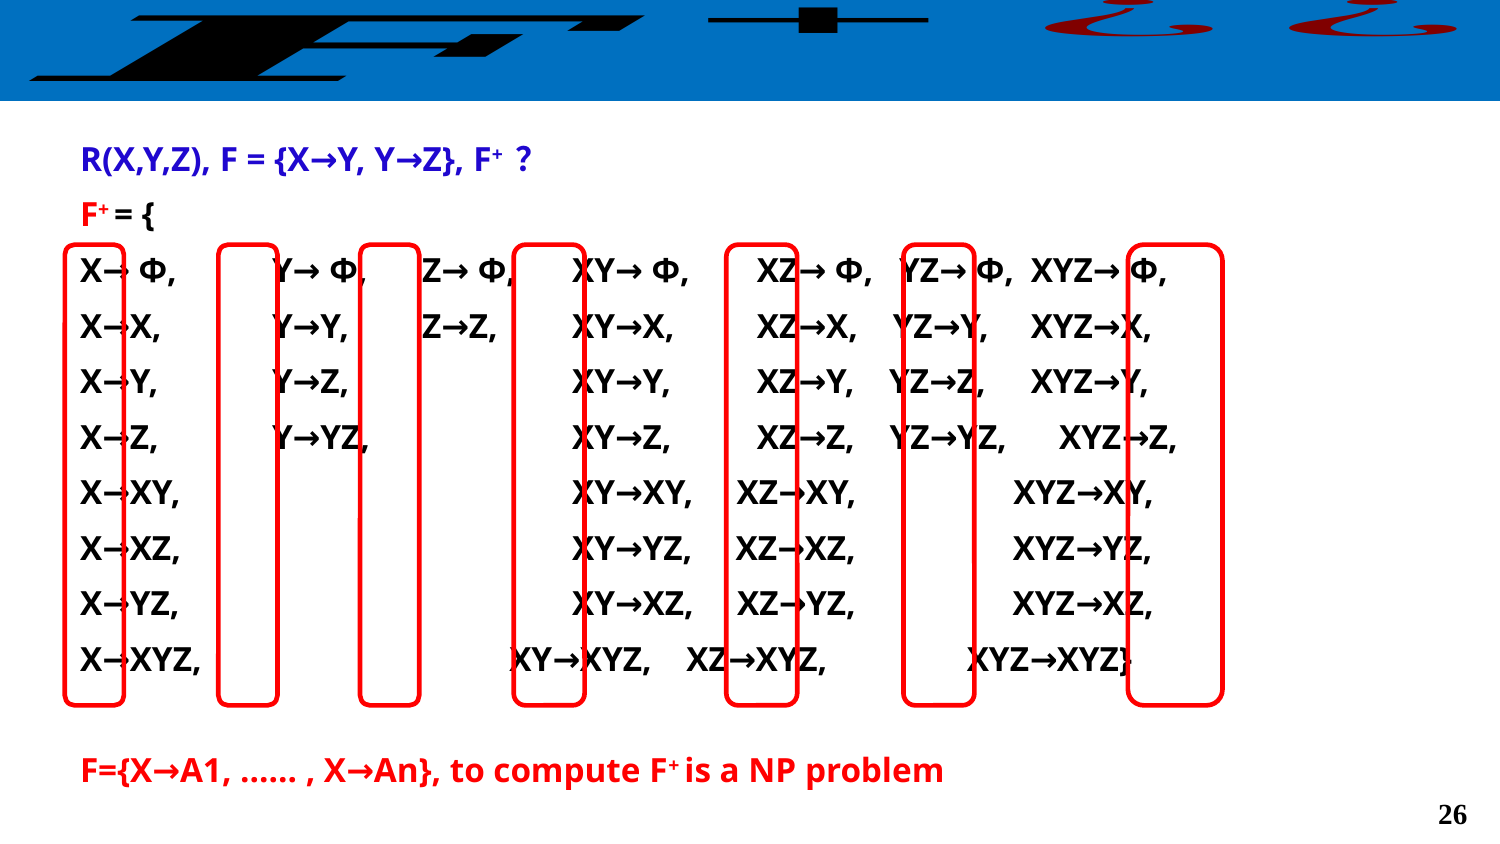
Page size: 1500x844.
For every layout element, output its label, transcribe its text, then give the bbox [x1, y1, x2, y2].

text_box [724, 242, 800, 708]
text_box [357, 242, 422, 708]
text_box [511, 242, 587, 708]
text_box [62, 242, 126, 708]
text_box [1125, 242, 1225, 708]
text_box [216, 242, 280, 708]
text_box R(X,Y,Z), F = {X→Y, Y→Z}, F+ ？ F+ = { X→ Φ, Y→ Φ, Z→ Φ, XY→ Φ, XZ→ Φ, YZ→ Φ, XYZ→ Φ, X→X, Y→Y, Z→Z, XY→X, XZ→X, YZ→Y, XYZ→X, X→Y, Y→Z, XY→Y, XZ→Y, YZ→Z, XYZ→Y, X→Z, Y→YZ, XY→Z, XZ→Z, YZ→YZ, XYZ→Z, X→XY, XY→XY, XZ→XY, XYZ→XY, X→XZ, XY→YZ, XZ→XZ, XYZ→YZ, X→YZ, XY→XZ, XZ→YZ, XYZ→XZ, X→XYZ, XY→XYZ, XZ→XYZ, XYZ→XYZ} F={X→A1, …… , X→An}, to compute F+ is a NP problem [64, 126, 1447, 738]
text_box cv [901, 242, 977, 708]
